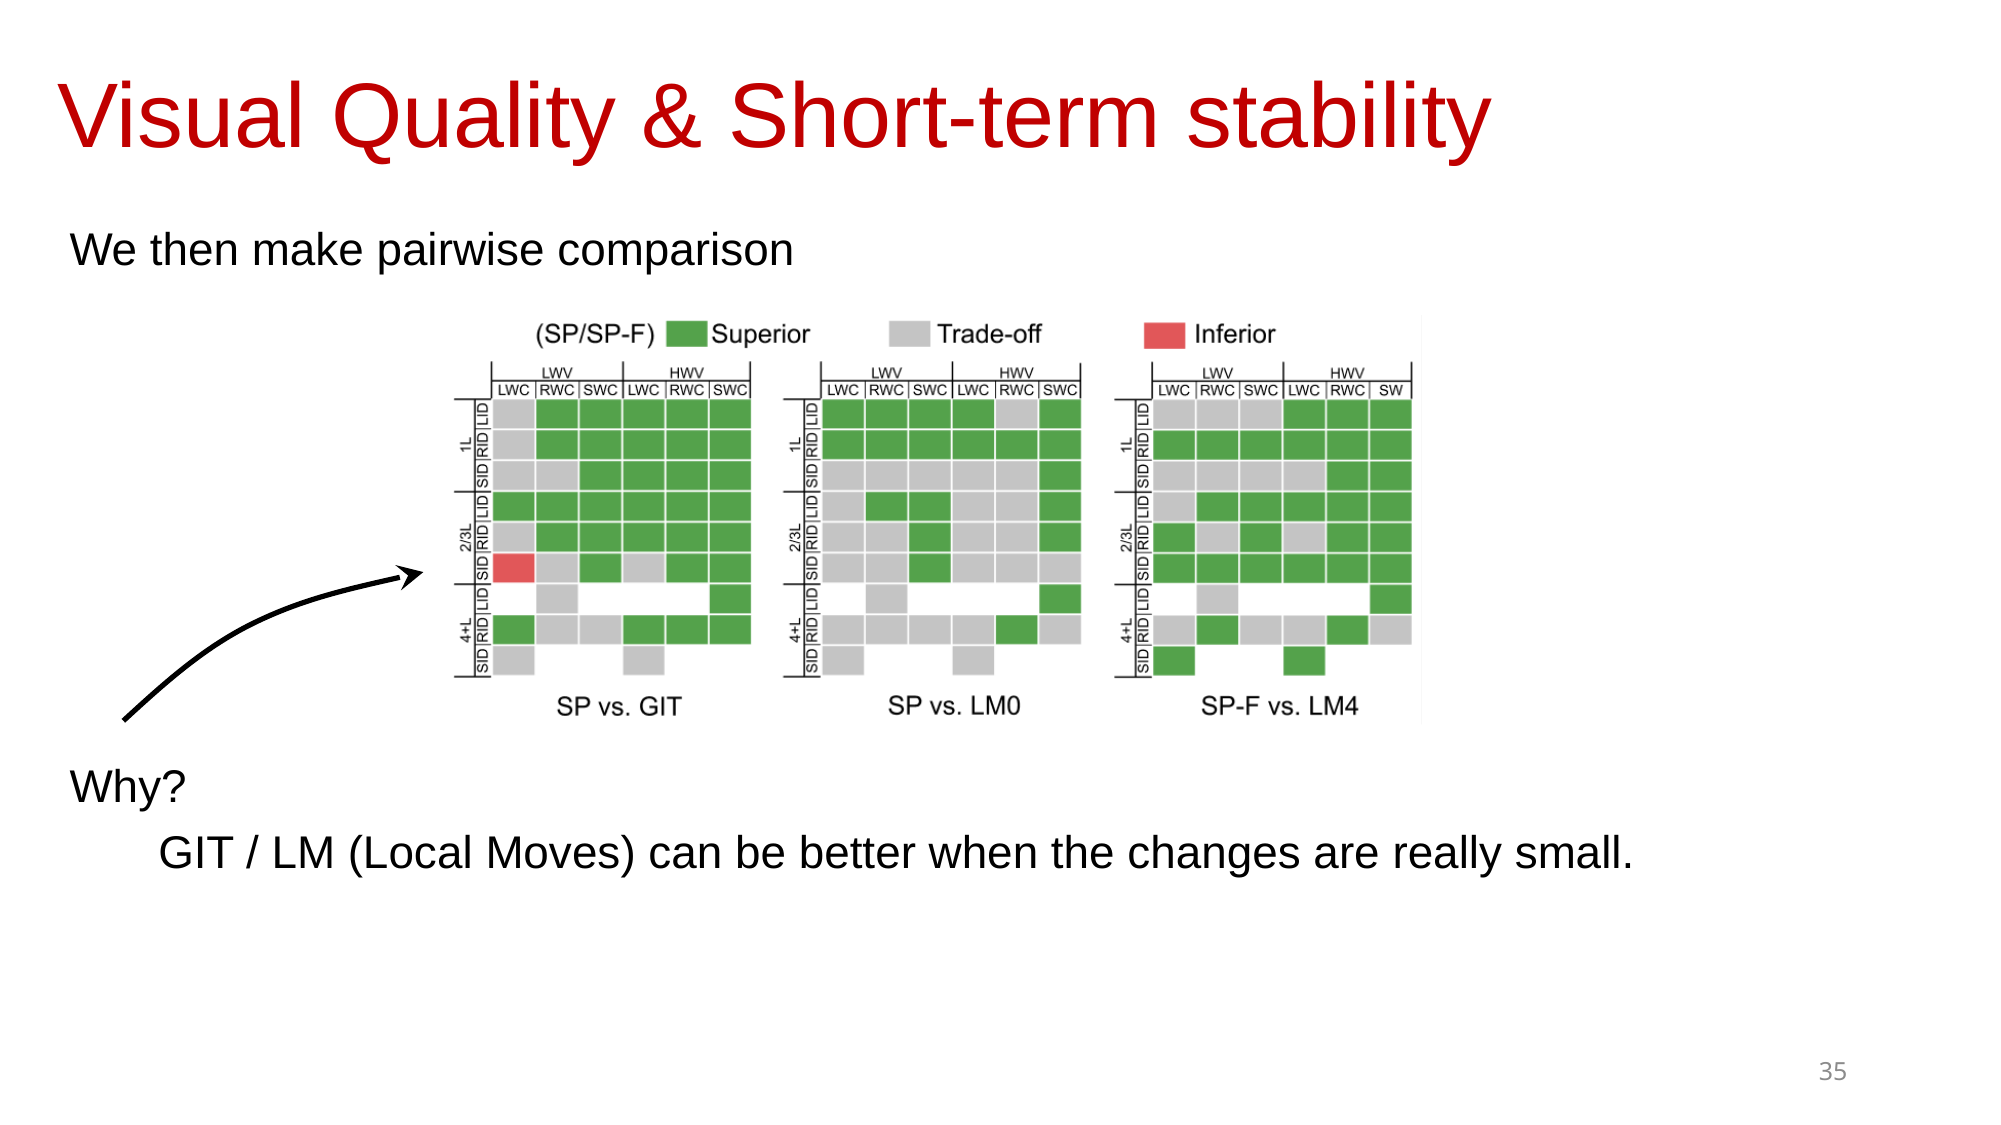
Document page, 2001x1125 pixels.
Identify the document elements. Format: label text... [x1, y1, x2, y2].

text_box We then make pairwise comparison [61, 173, 1486, 322]
slide_number 35 [1412, 1042, 1863, 1103]
text_box GIT / LM (Local Moves) can be better when the changes are really small. [150, 808, 1790, 893]
title Visual Quality & Short-term stability [51, 0, 1916, 174]
text_box [122, 566, 424, 722]
text_box Why? [61, 742, 1486, 827]
picture [444, 315, 1423, 725]
